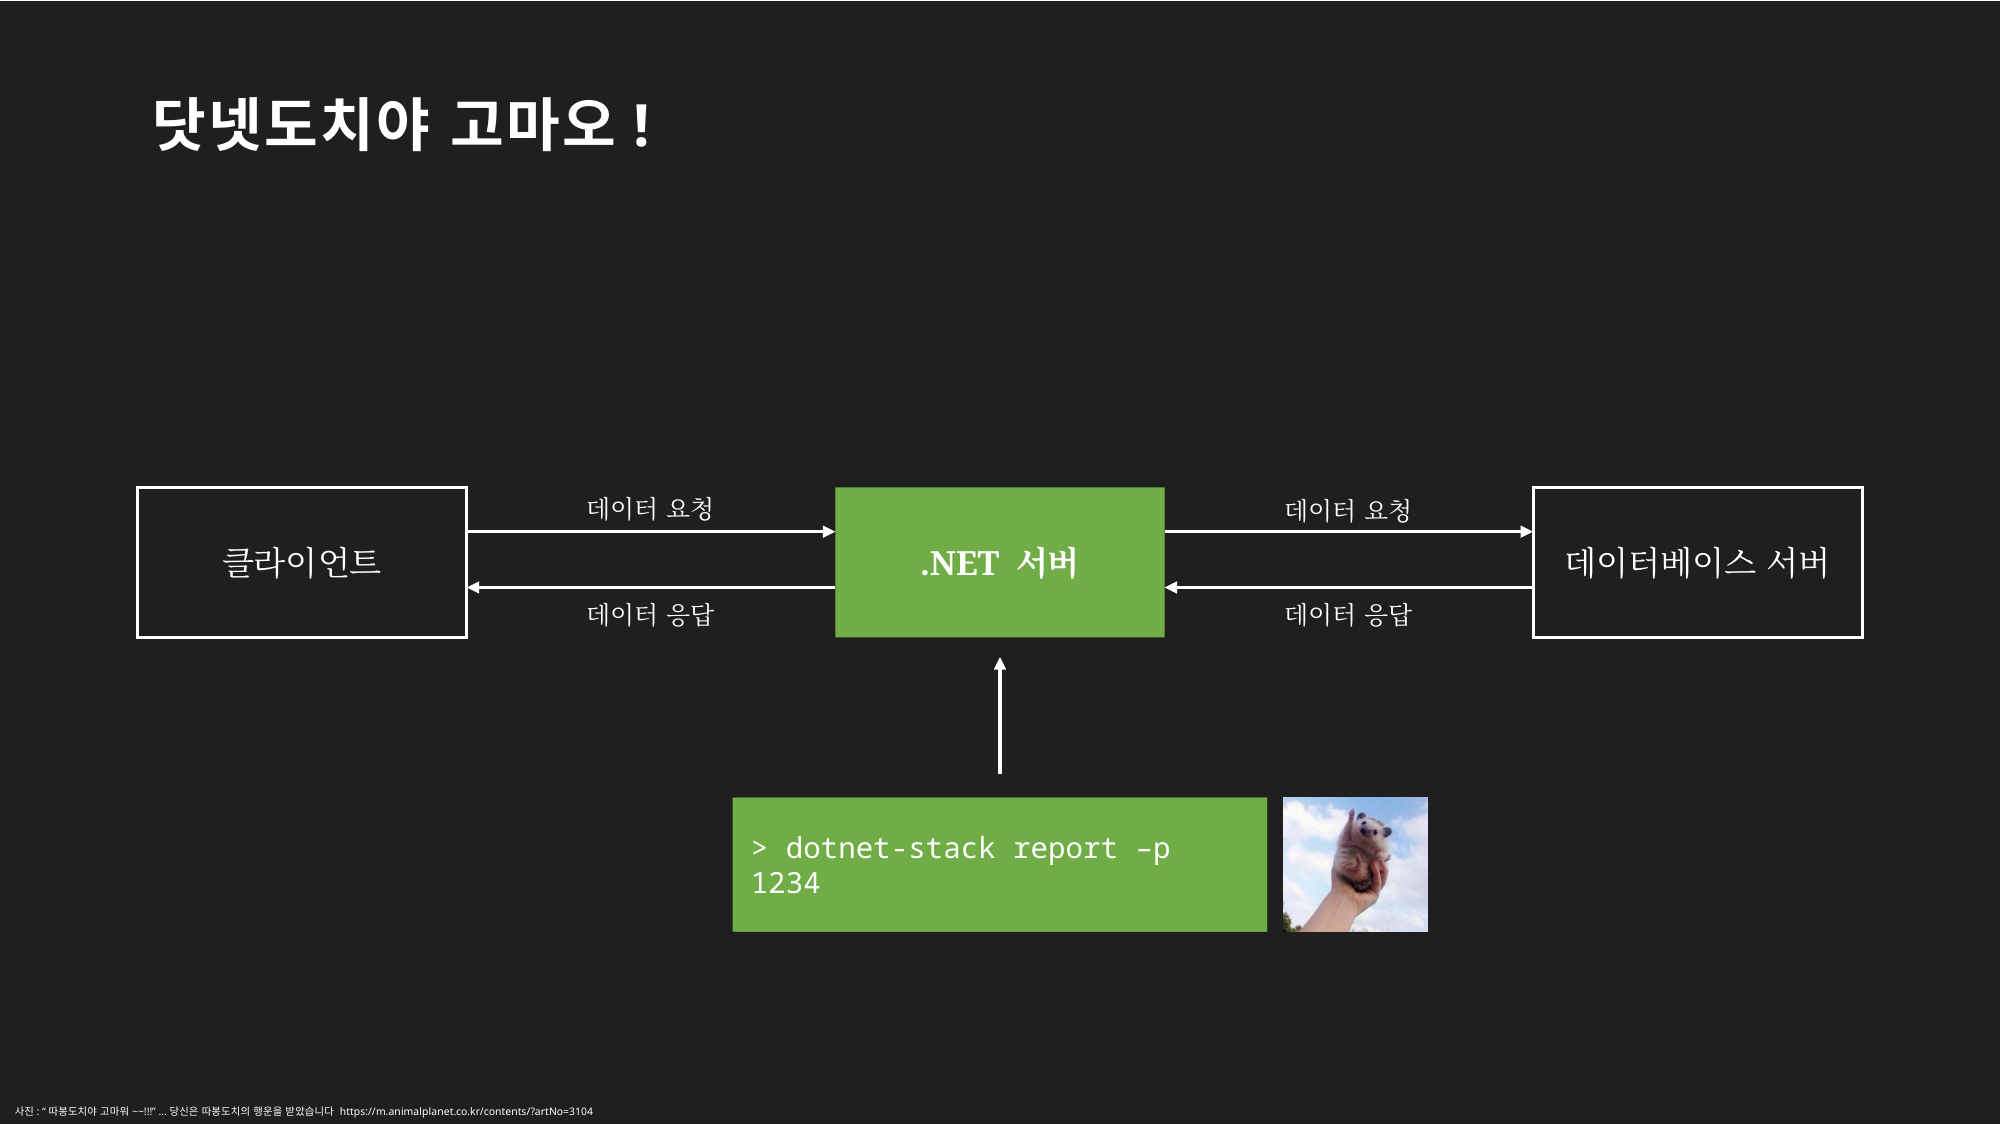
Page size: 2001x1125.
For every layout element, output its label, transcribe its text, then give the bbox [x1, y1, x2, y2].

text_box 데이터 응답 [571, 592, 731, 637]
title 닷넷도치야 고마오! [137, 0, 1863, 255]
text_box 데이터 요청 [571, 486, 731, 531]
text_box .NET 서버 [834, 486, 1166, 638]
text_box 데이터 요청 [1269, 487, 1429, 531]
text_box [732, 797, 1268, 932]
text_box 사진: “따봉도치야 고마워~~!!!” …당신은 따봉도치의 행운을 받았습니다 https://m.animalplanet.co.kr/contents/?artNo=3104 [0, 1097, 2000, 1125]
text_box 데이터베이스 서버 [1532, 486, 1863, 638]
text_box 데이터 응답 [1269, 592, 1429, 637]
text_box 클라이언트 [136, 486, 468, 638]
picture [0, 1, 2000, 1097]
